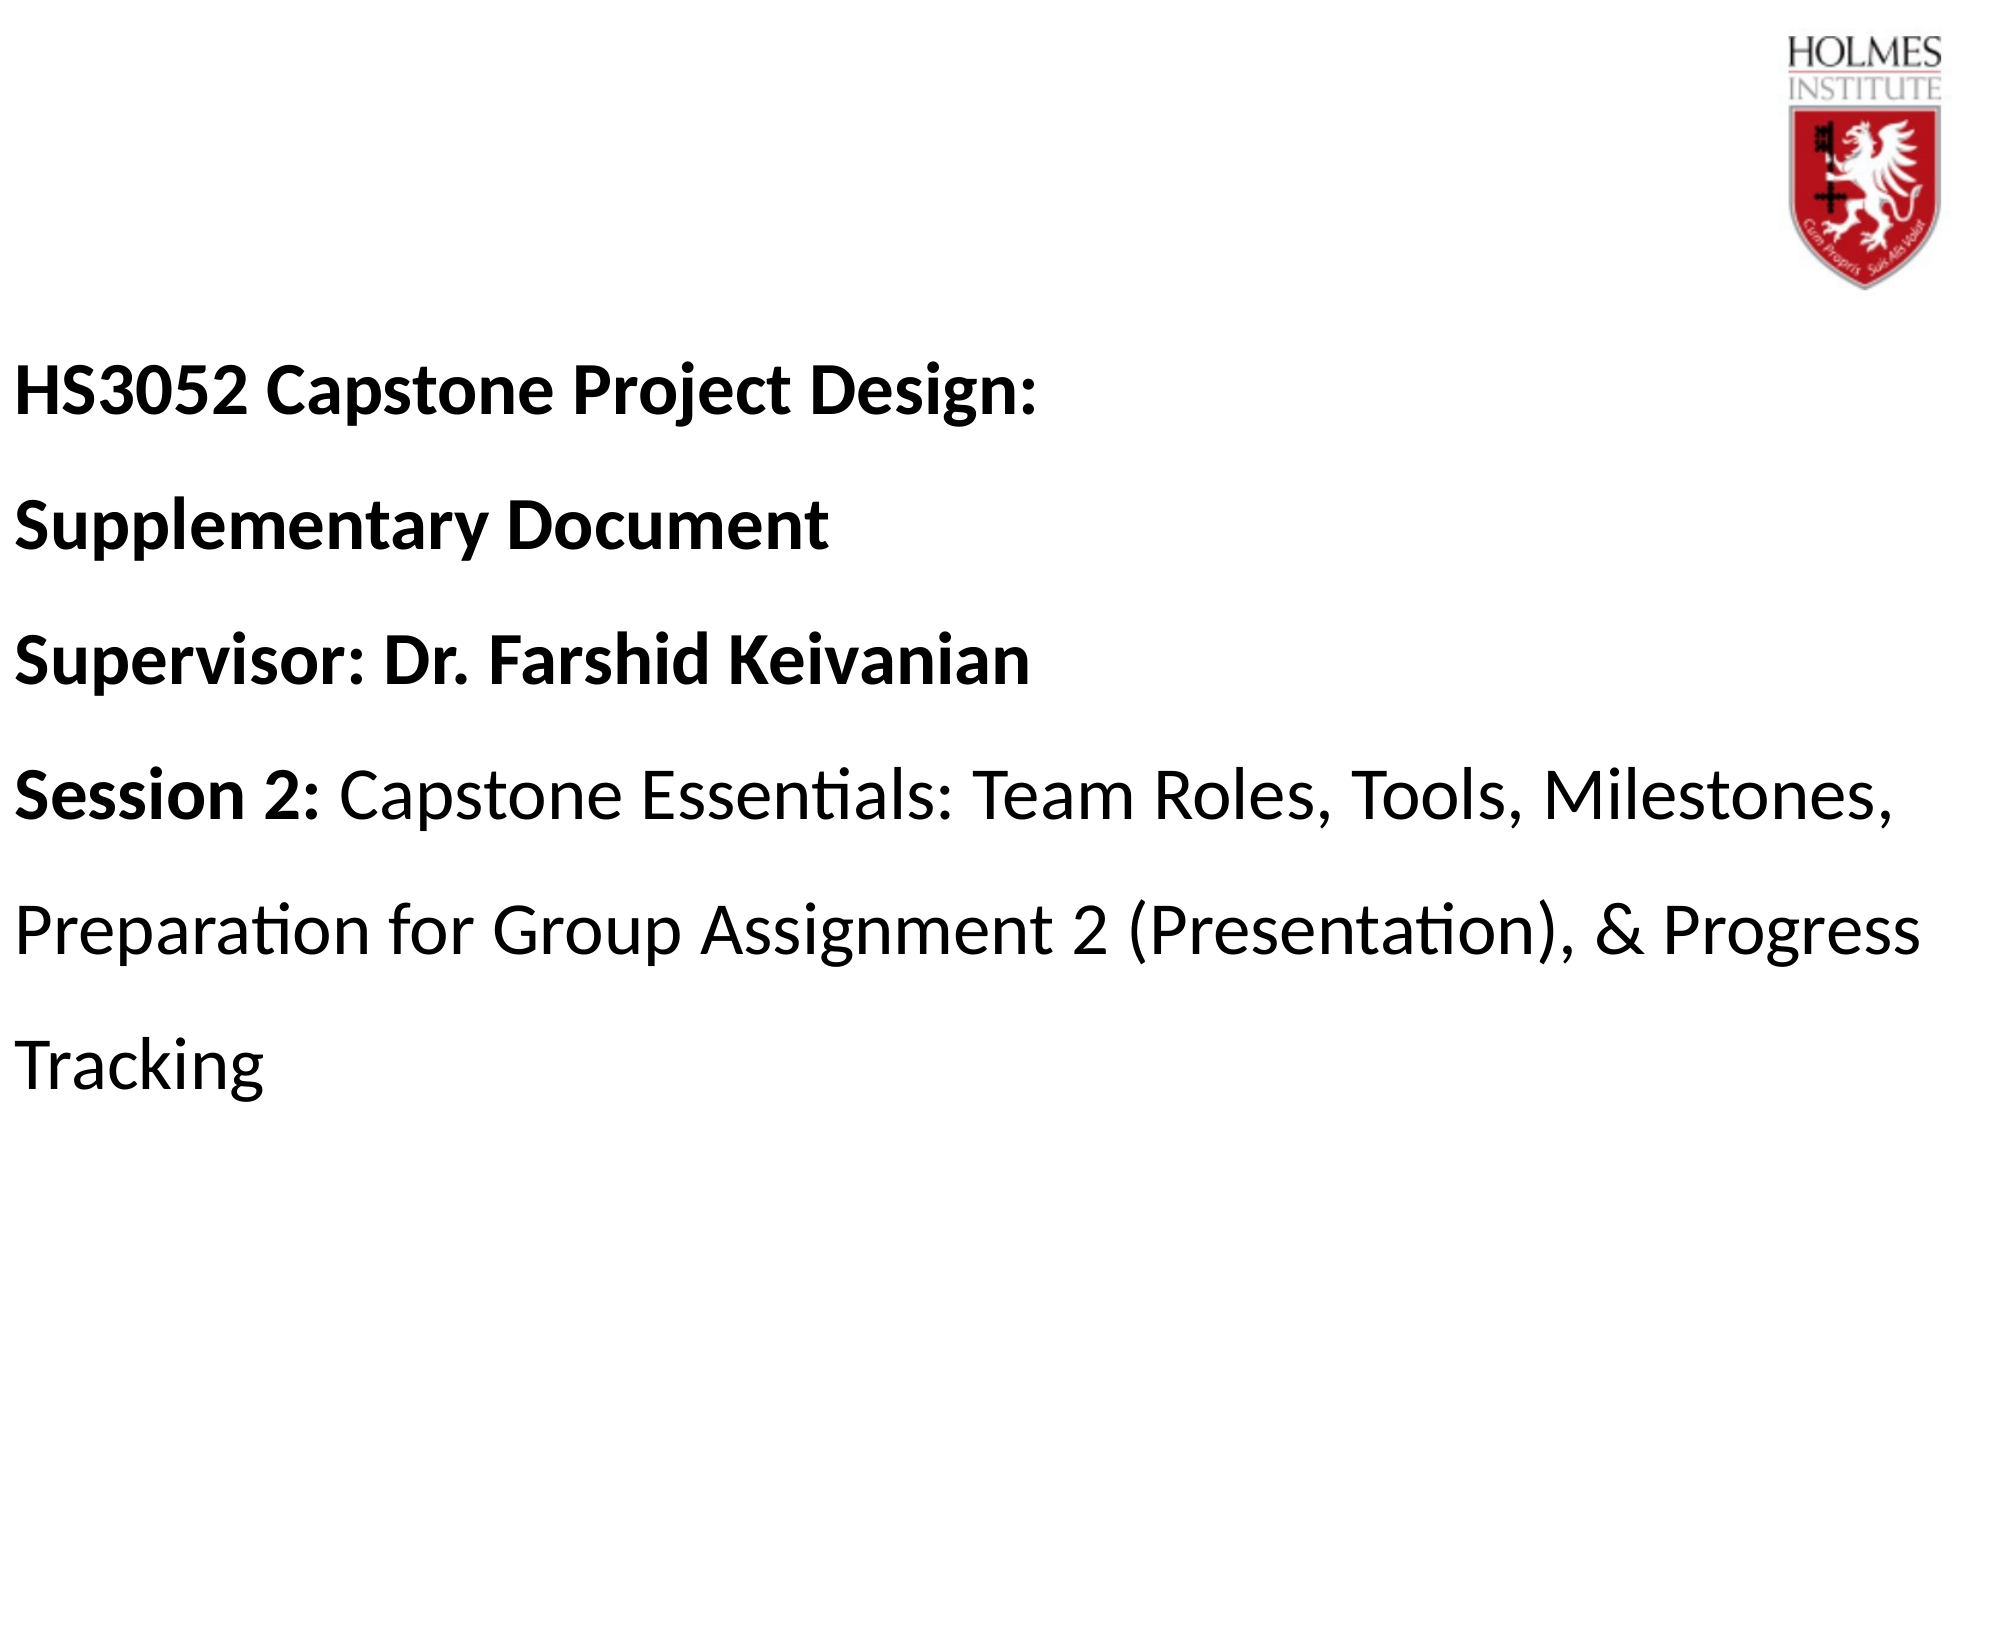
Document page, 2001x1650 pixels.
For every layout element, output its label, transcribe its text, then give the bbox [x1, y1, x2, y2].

picture [1682, 0, 2000, 313]
text_box HS3052 Capstone Project Design: Supplementary Document Supervisor: Dr. Farshid Keivanian Session 2: Capstone Essentials: Team Roles, Tools, Milestones, Preparation for Group Assignment 2 (Presentation), & Progress Tracking [0, 287, 2000, 1113]
